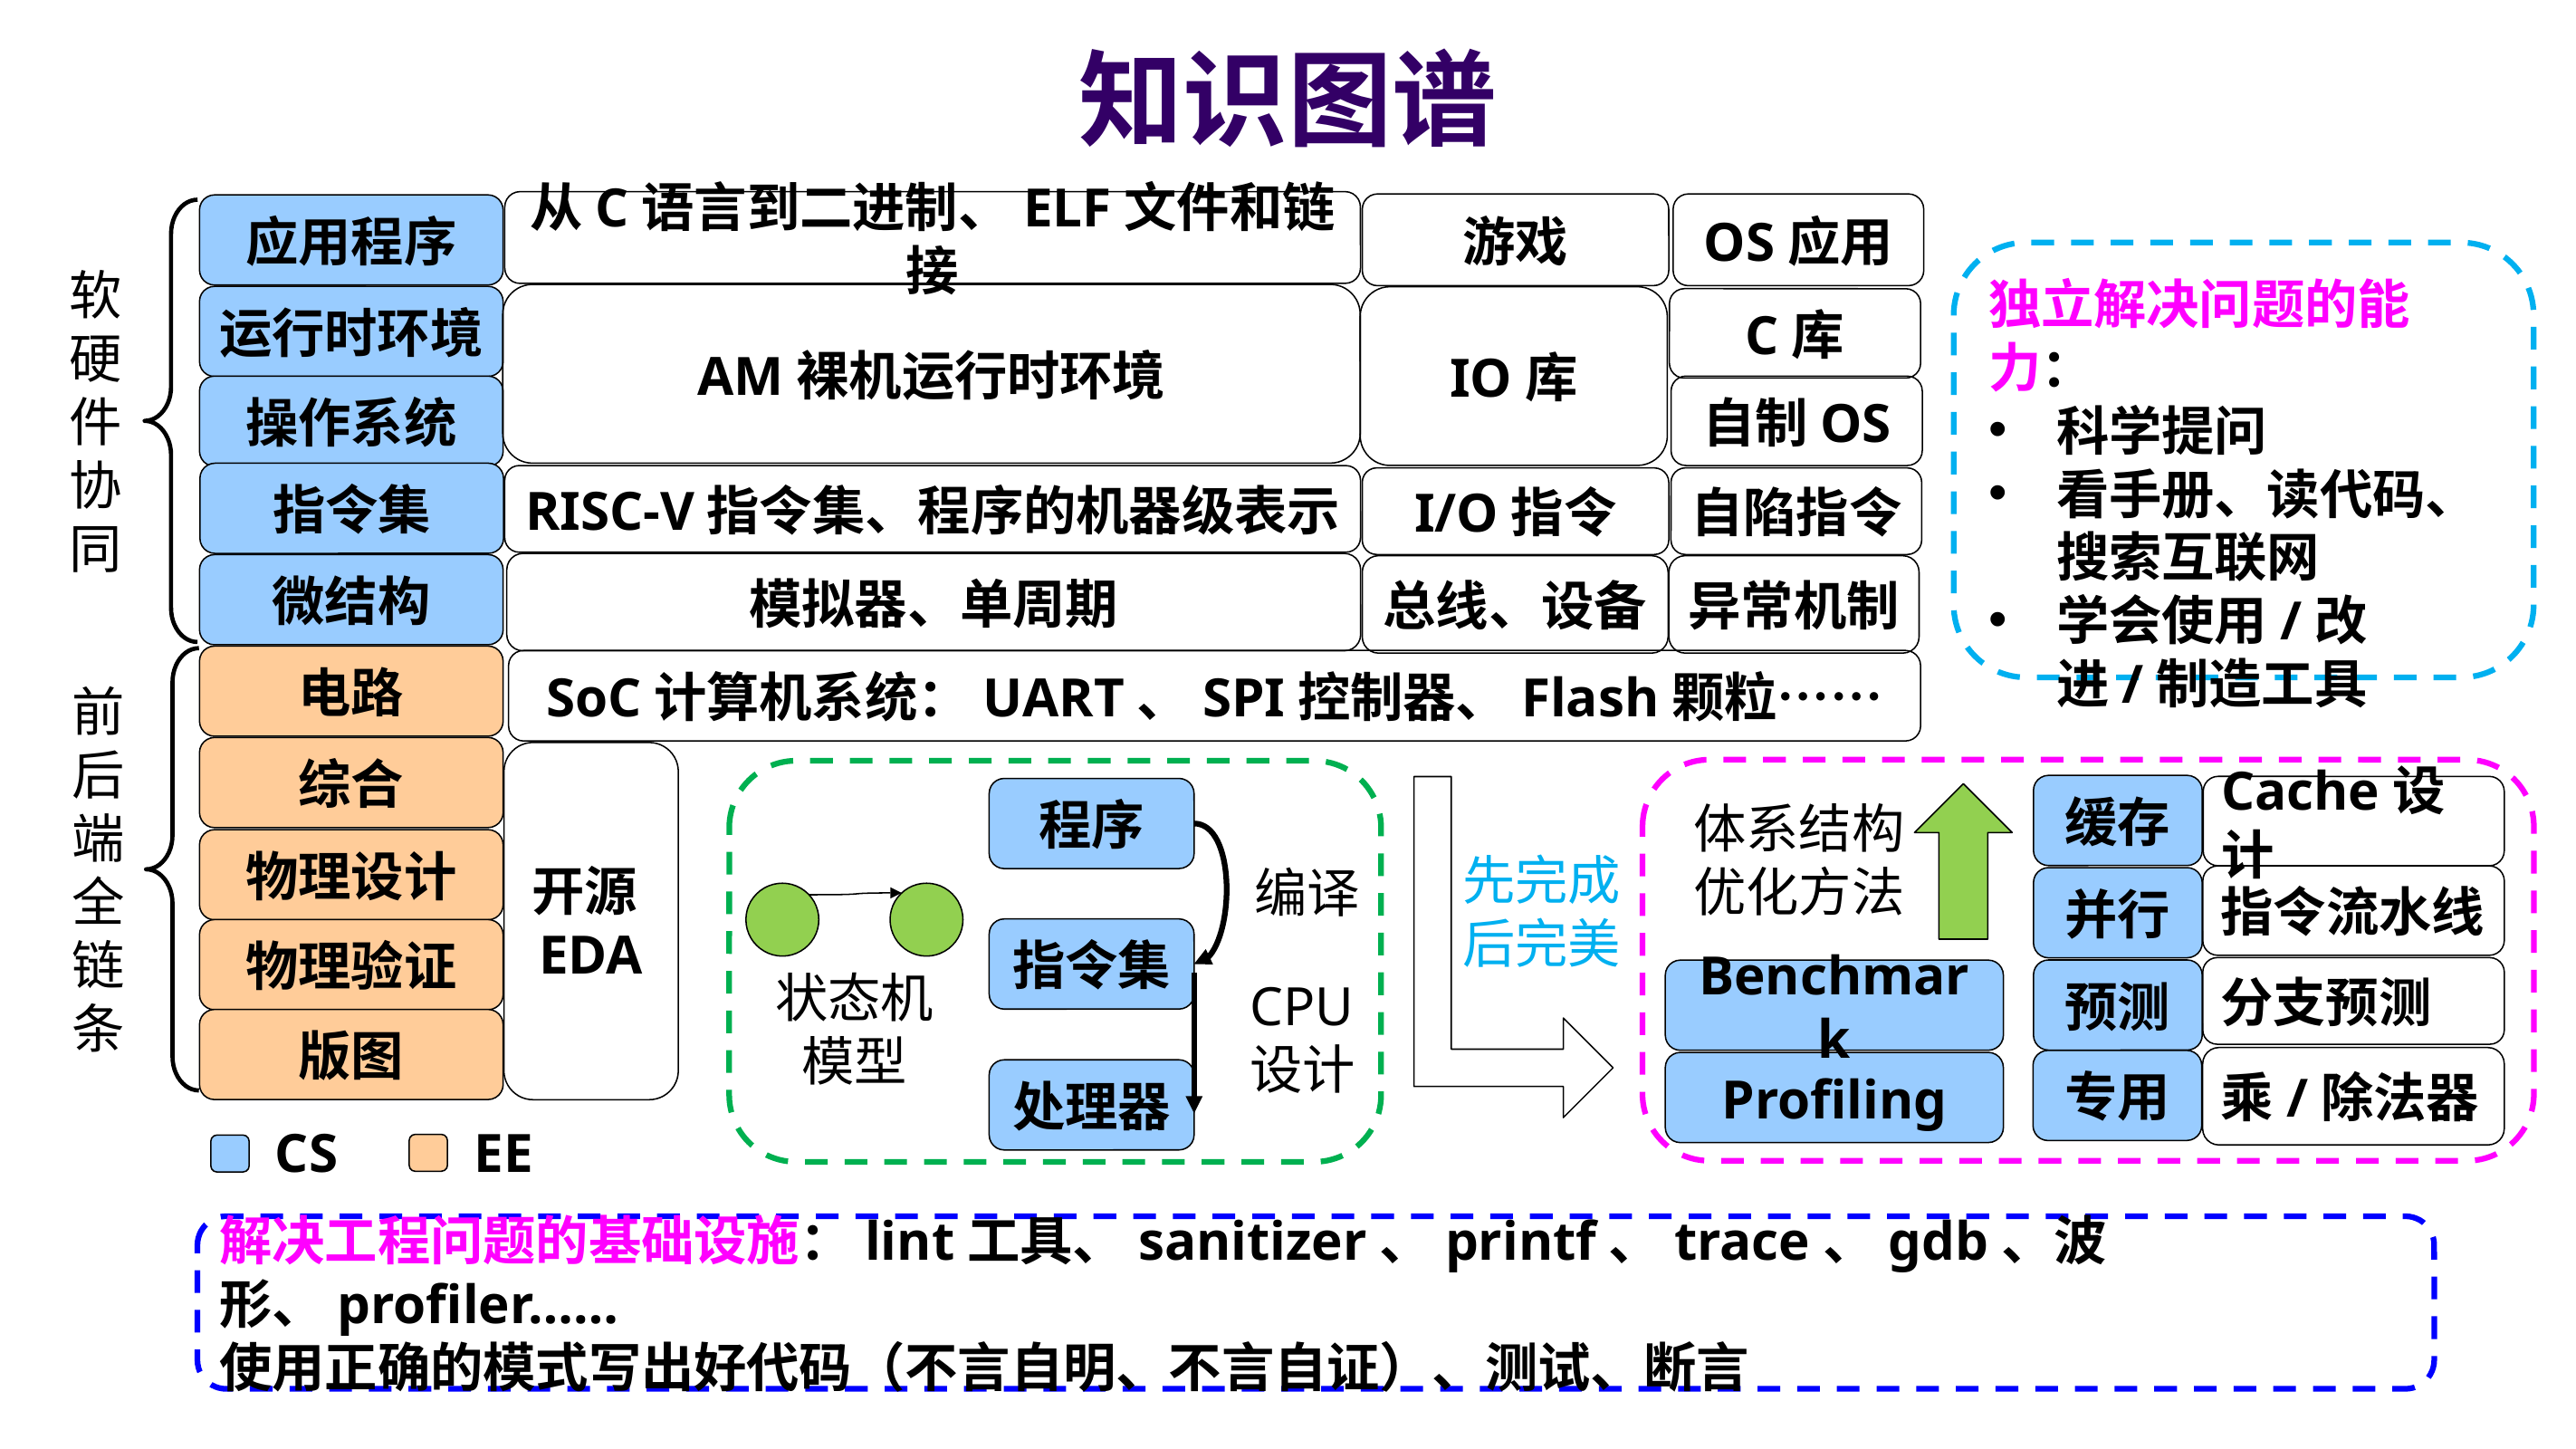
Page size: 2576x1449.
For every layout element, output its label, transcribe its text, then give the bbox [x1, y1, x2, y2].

text_box 物理验证 [199, 919, 503, 1010]
text_box 版图 [199, 1009, 503, 1100]
title 知识图谱 [0, 25, 2576, 168]
text_box [146, 648, 199, 1091]
text_box 操作系统 [199, 376, 503, 465]
text_box RISC-V指令集、程序的机器级表示 [504, 465, 1361, 552]
text_box 运行时环境 [199, 286, 503, 376]
text_box [210, 1135, 250, 1173]
text_box 微结构 [199, 554, 503, 645]
text_box 综合 [199, 737, 503, 828]
text_box 应用程序 [199, 195, 503, 285]
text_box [729, 760, 1400, 1163]
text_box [1642, 759, 2534, 1161]
text_box SoC计算机系统：UART、SPI控制器、Flash颗粒…… [508, 650, 1921, 742]
text_box 自陷指令 [1671, 467, 1922, 555]
text_box I/O指令 [1362, 467, 1670, 555]
text_box 游戏 [1362, 194, 1670, 286]
text_box 指令集 [199, 463, 504, 554]
text_box 软 硬 件 协 同 [53, 254, 135, 586]
text_box OS应用 [1672, 194, 1924, 286]
text_box 前后端全链条 [57, 671, 139, 1066]
text_box [408, 1134, 448, 1172]
text_box CS [262, 1112, 410, 1190]
text_box 电路 [199, 646, 503, 736]
text_box 先完成 后完美 [1435, 840, 1637, 981]
text_box 从C语言到二进制、ELF文件和链接 [504, 191, 1361, 283]
text_box 开源EDA [503, 742, 679, 1100]
text_box 独立解决问题的能力： 科学提问 看手册、读代码、搜索互联网 学会使用/改进/制造工具 [1953, 242, 2534, 677]
text_box C库 [1669, 288, 1921, 379]
text_box AM裸机运行时环境 [503, 284, 1360, 464]
text_box 异常机制 [1669, 555, 1920, 651]
text_box [144, 199, 198, 642]
text_box 总线、设备 [1362, 555, 1669, 650]
text_box 解决工程问题的基础设施：lint工具、sanitizer、printf、trace、gdb、波形、profiler…… 使用正确的模式写出好代码（不言自明、不言自证）、测试、断言 [197, 1215, 2435, 1389]
text_box IO库 [1360, 286, 1668, 465]
text_box [1413, 776, 1614, 1118]
text_box 自制OS [1671, 377, 1923, 466]
text_box 模拟器、单周期 [506, 553, 1361, 651]
text_box EE [461, 1113, 609, 1190]
text_box 物理设计 [199, 830, 503, 919]
